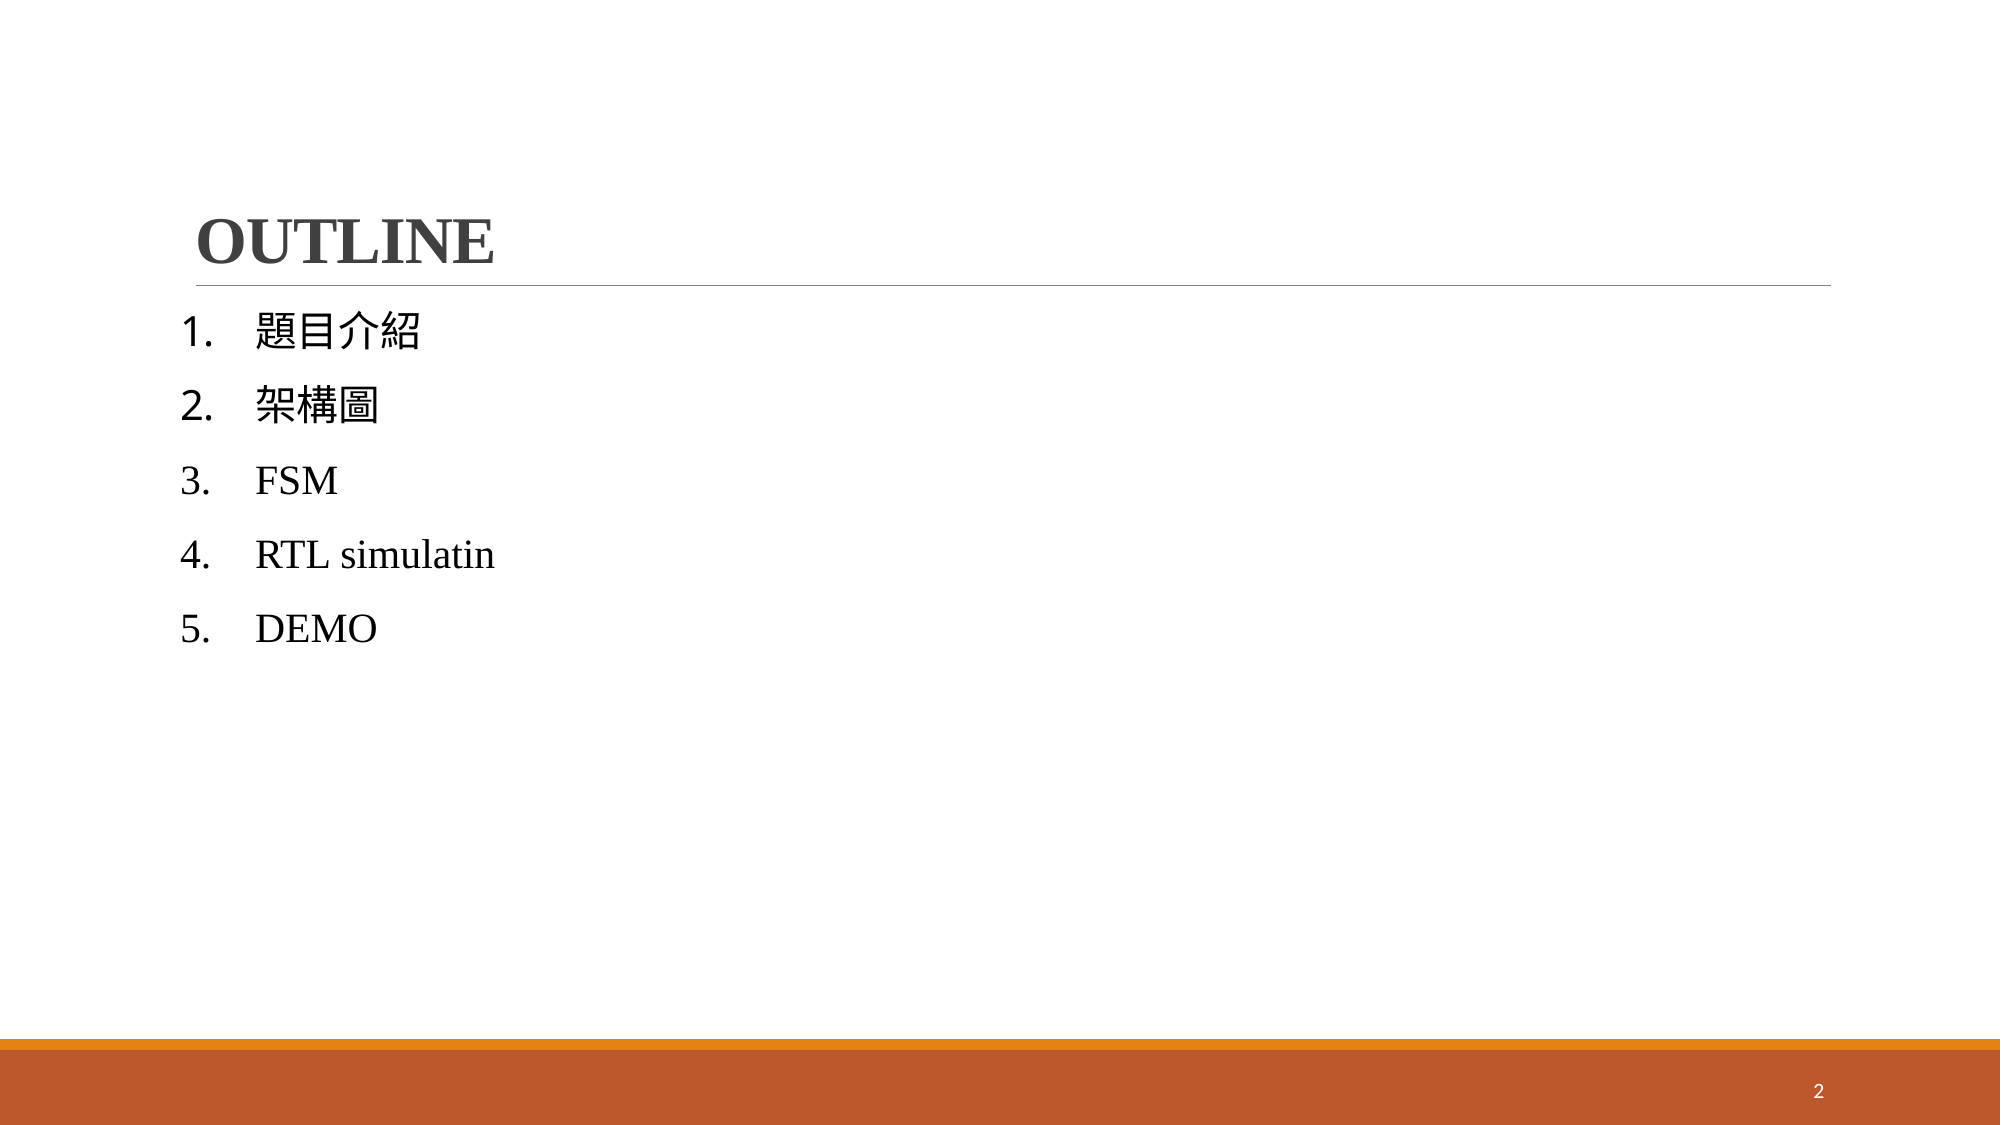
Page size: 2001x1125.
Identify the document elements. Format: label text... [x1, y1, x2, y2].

slide_number 1 [1624, 1059, 1840, 1120]
list 題目介紹 架構圖 FSM RTL simulatin DEMO [180, 302, 1830, 963]
title OUTLINE [180, 47, 1830, 285]
